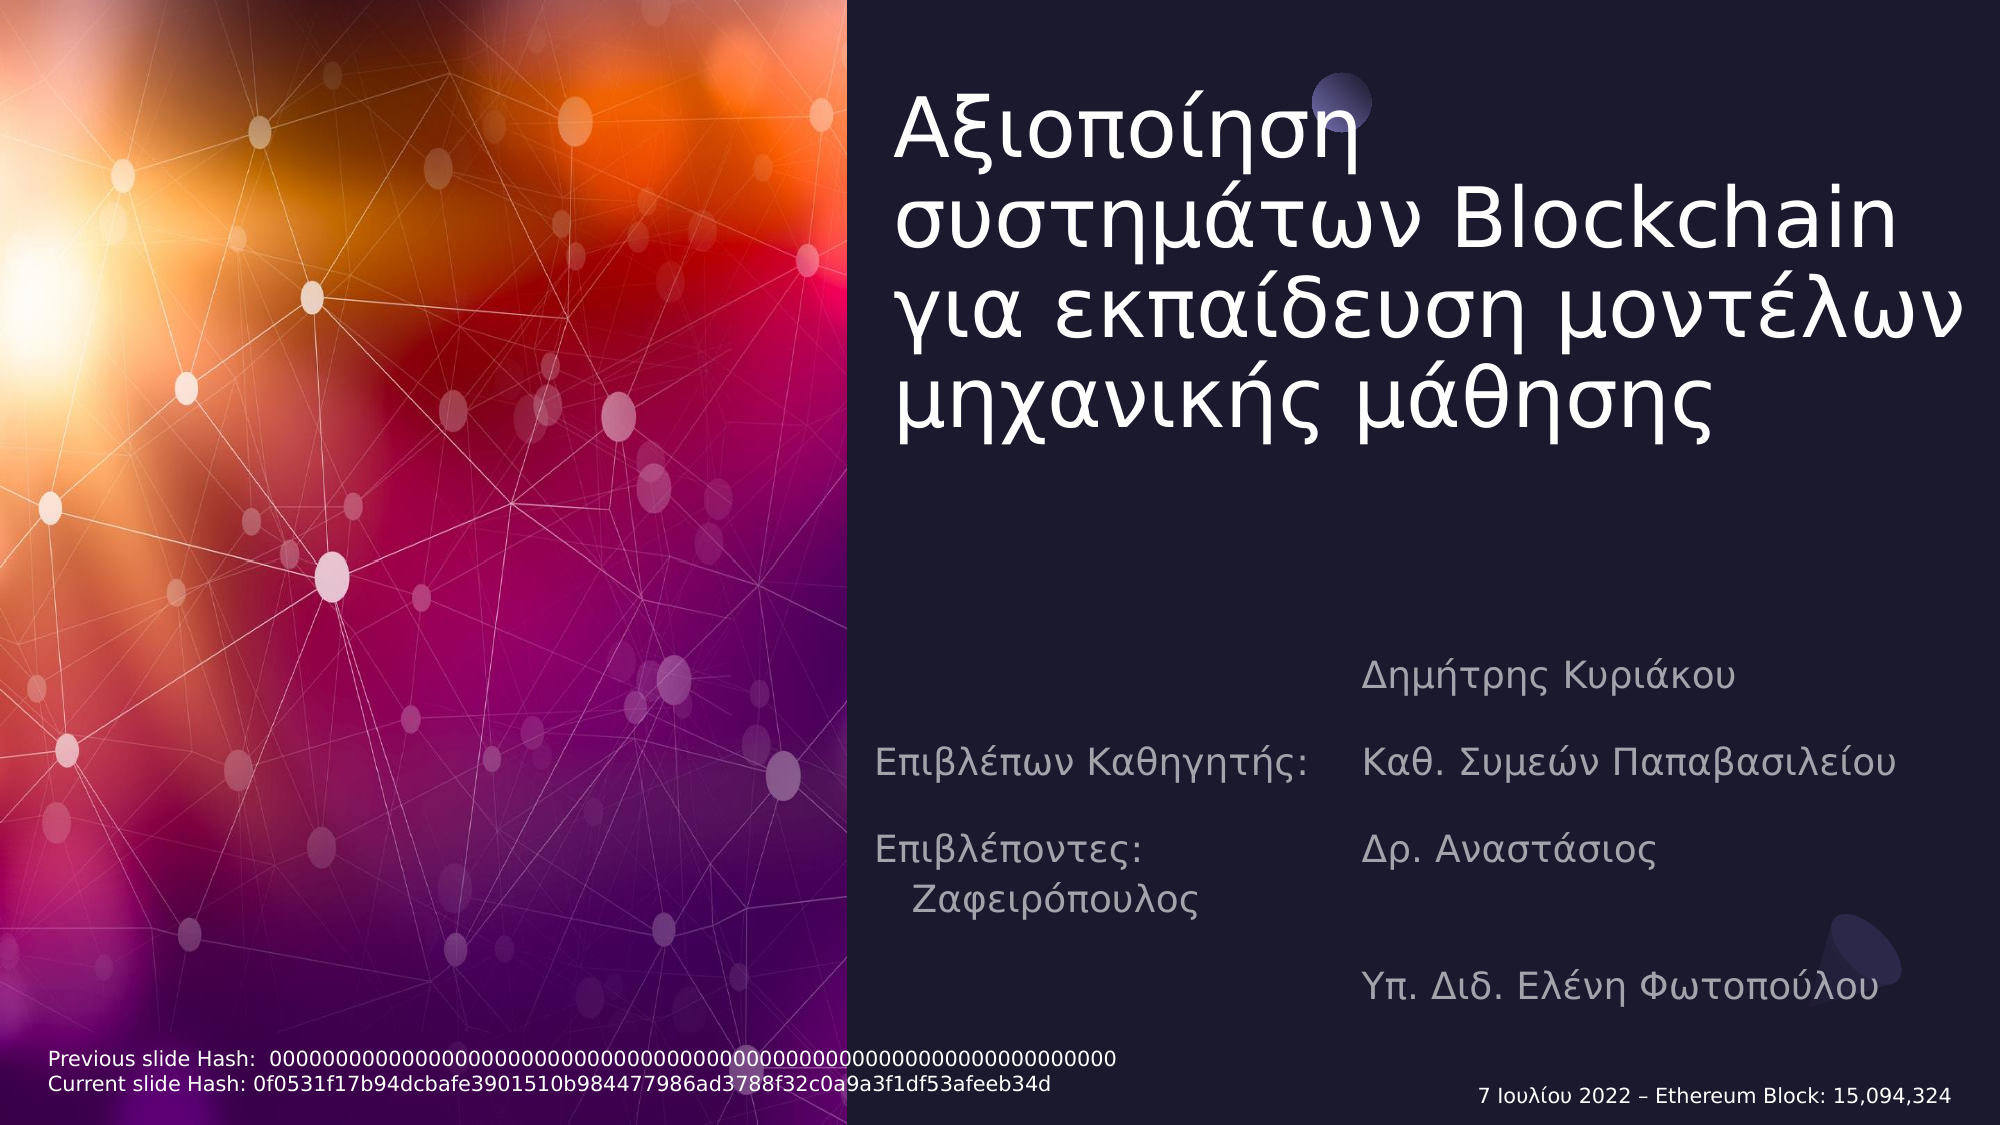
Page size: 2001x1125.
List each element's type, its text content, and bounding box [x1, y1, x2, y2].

text_box Previous slide Hash: 0000000000000000000000000000000000000000000000000000000000000000 Current slide Hash: 0f0531f17b94dcbafe3901510b984477986ad3788f32c0a9a3f1df53afeeb34d [847, 1038, 1954, 1107]
list Δημήτρης Κυριάκου Επιβλέπων Καθηγητής: Καθ. Συμεών Παπαβασιλείου Επιβλέποντες: Δρ. Αναστάσιος Ζαφειρόπουλος Υπ. Διδ. Ελένη Φωτοπούλου [874, 646, 1954, 1038]
picture [0, 0, 847, 1125]
title Αξιοποίηση συστημάτων Blockchain για εκπαίδευση μοντέλων μηχανικής μάθησης [893, 50, 1973, 446]
text_box 7 Ιουλίου 2022 – Ethereum Block: 15,094,324 [1462, 1074, 1987, 1125]
